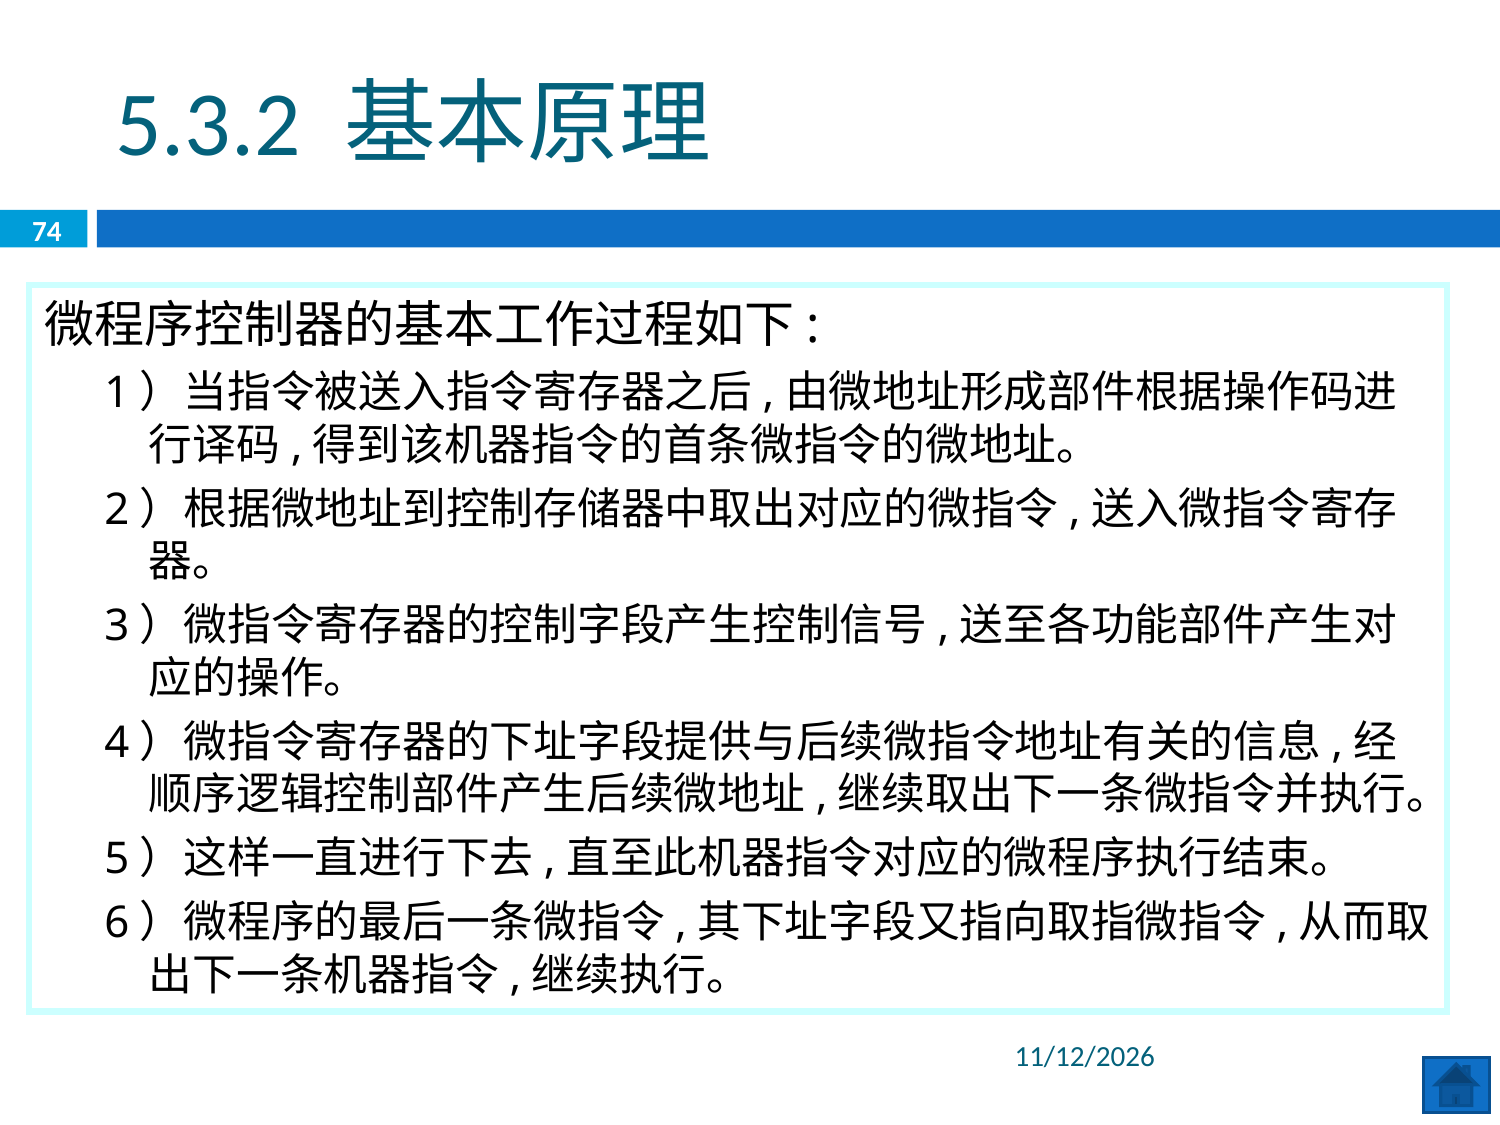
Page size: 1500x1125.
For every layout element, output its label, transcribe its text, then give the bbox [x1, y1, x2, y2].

text_box 2020/6/29 [999, 1024, 1438, 1085]
title 5.3.2 基本原理 [100, 37, 1438, 200]
text_box 微程序控制器的基本工作过程如下: 1）当指令被送入指令寄存器之后,由微地址形成部件根据操作码进行译码,得到该机器指令的首条微指令的微地址。 2）根据微地址到控制存储器中取出对应的微指令,送入微指令寄存器。 3）微指令寄存器的控制字段产生控制信号,送至各功能部件产生对应的操作。 4）微指令寄存器的下址字段提供与后续微指令地址有关的信息,经顺序逻辑控制部件产生后续微地址,继续取出下一条微指令并执行。 5）这样一直进行下去,直至此机器指令对应的微程序执行结束。 6）微程序的最后一条微指令,其下址字段又指向取指微指令,从而取出下一条机器指令,继续执行。 [29, 285, 1447, 1012]
text_box [1423, 1057, 1490, 1113]
text_box 74 [0, 187, 94, 272]
